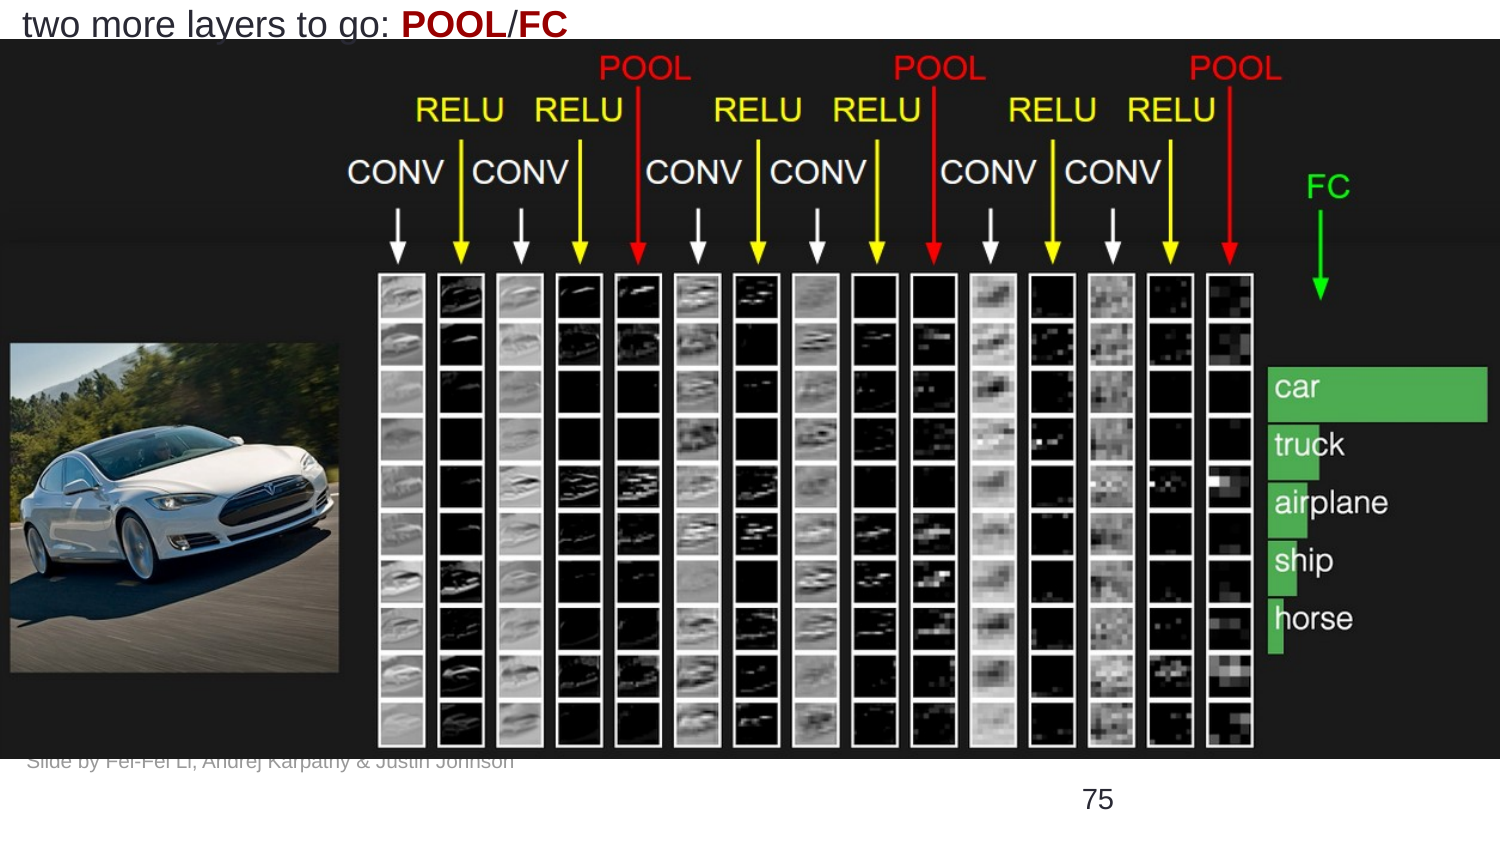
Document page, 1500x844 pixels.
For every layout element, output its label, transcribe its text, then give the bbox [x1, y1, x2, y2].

slide_number 75 [1066, 765, 1157, 831]
text_box two more layers to go: POOL/FC [7, 0, 653, 20]
picture [0, 39, 1500, 759]
